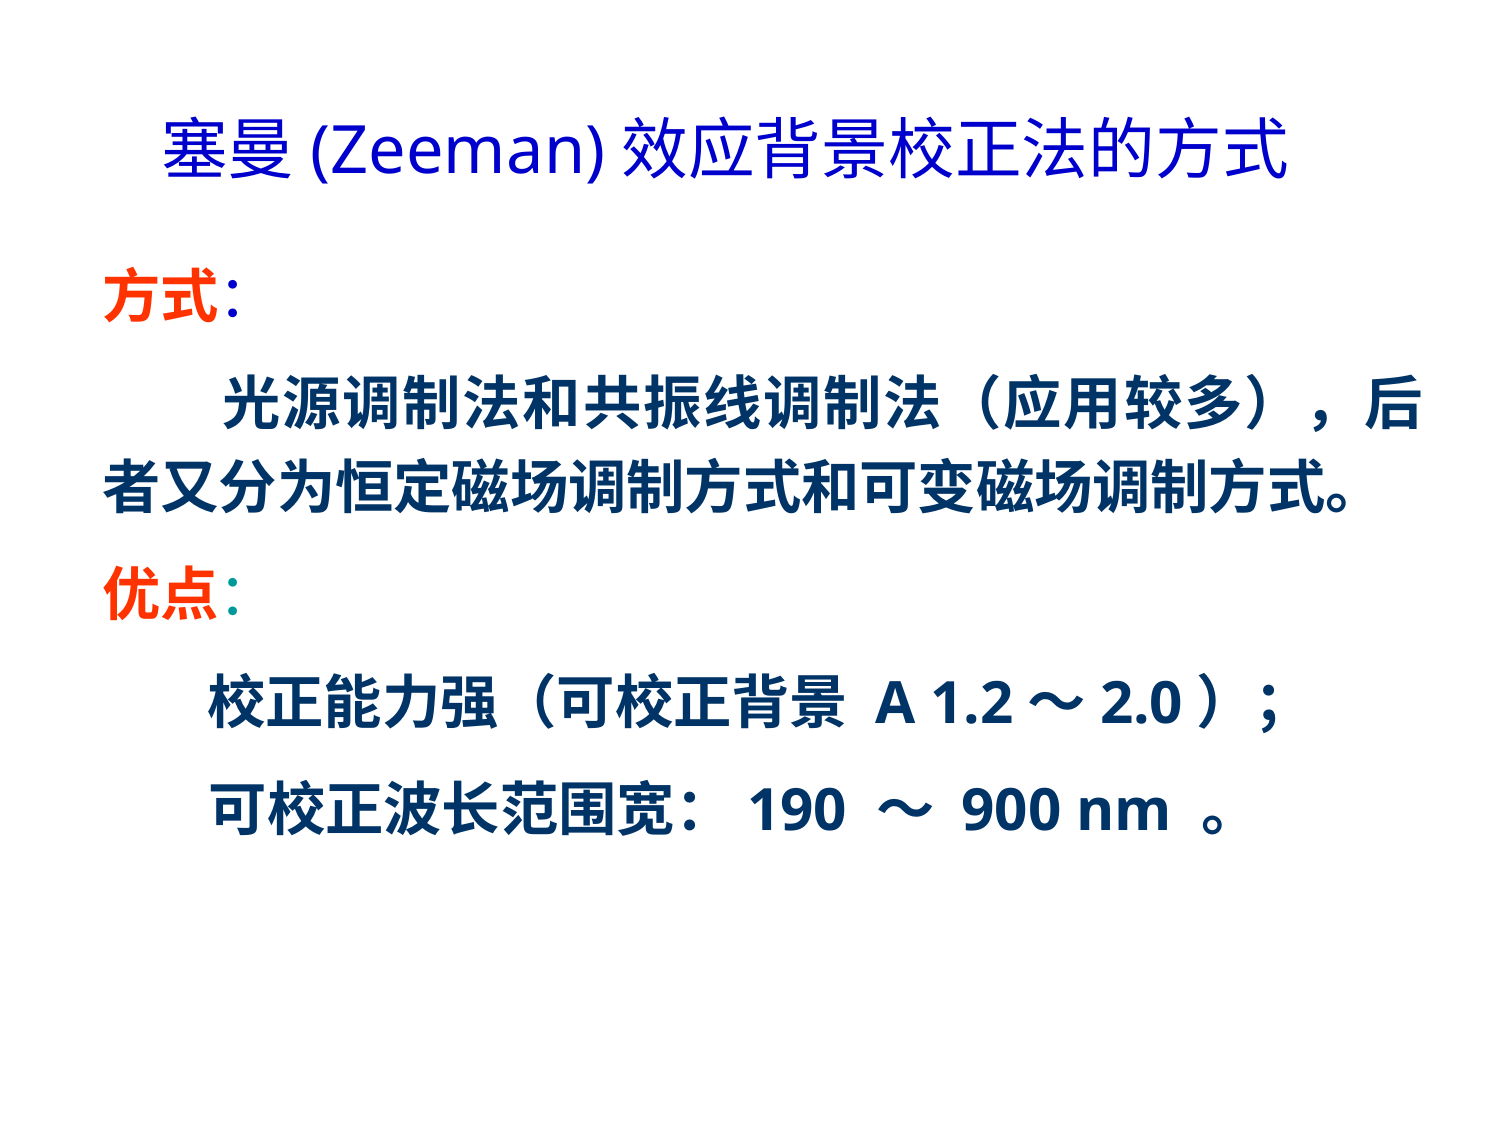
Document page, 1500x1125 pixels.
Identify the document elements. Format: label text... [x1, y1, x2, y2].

text_box 方式： 光源调制法和共振线调制法（应用较多），后者又分为恒定磁场调制方式和可变磁场调制方式。 优点： 校正能力强（可校正背景 A 1.2～2.0）； 可校正波长范围宽：190 ～ 900 nm 。 [87, 237, 1438, 850]
text_box 塞曼(Zeeman)效应背景校正法的方式 [87, 99, 1363, 188]
